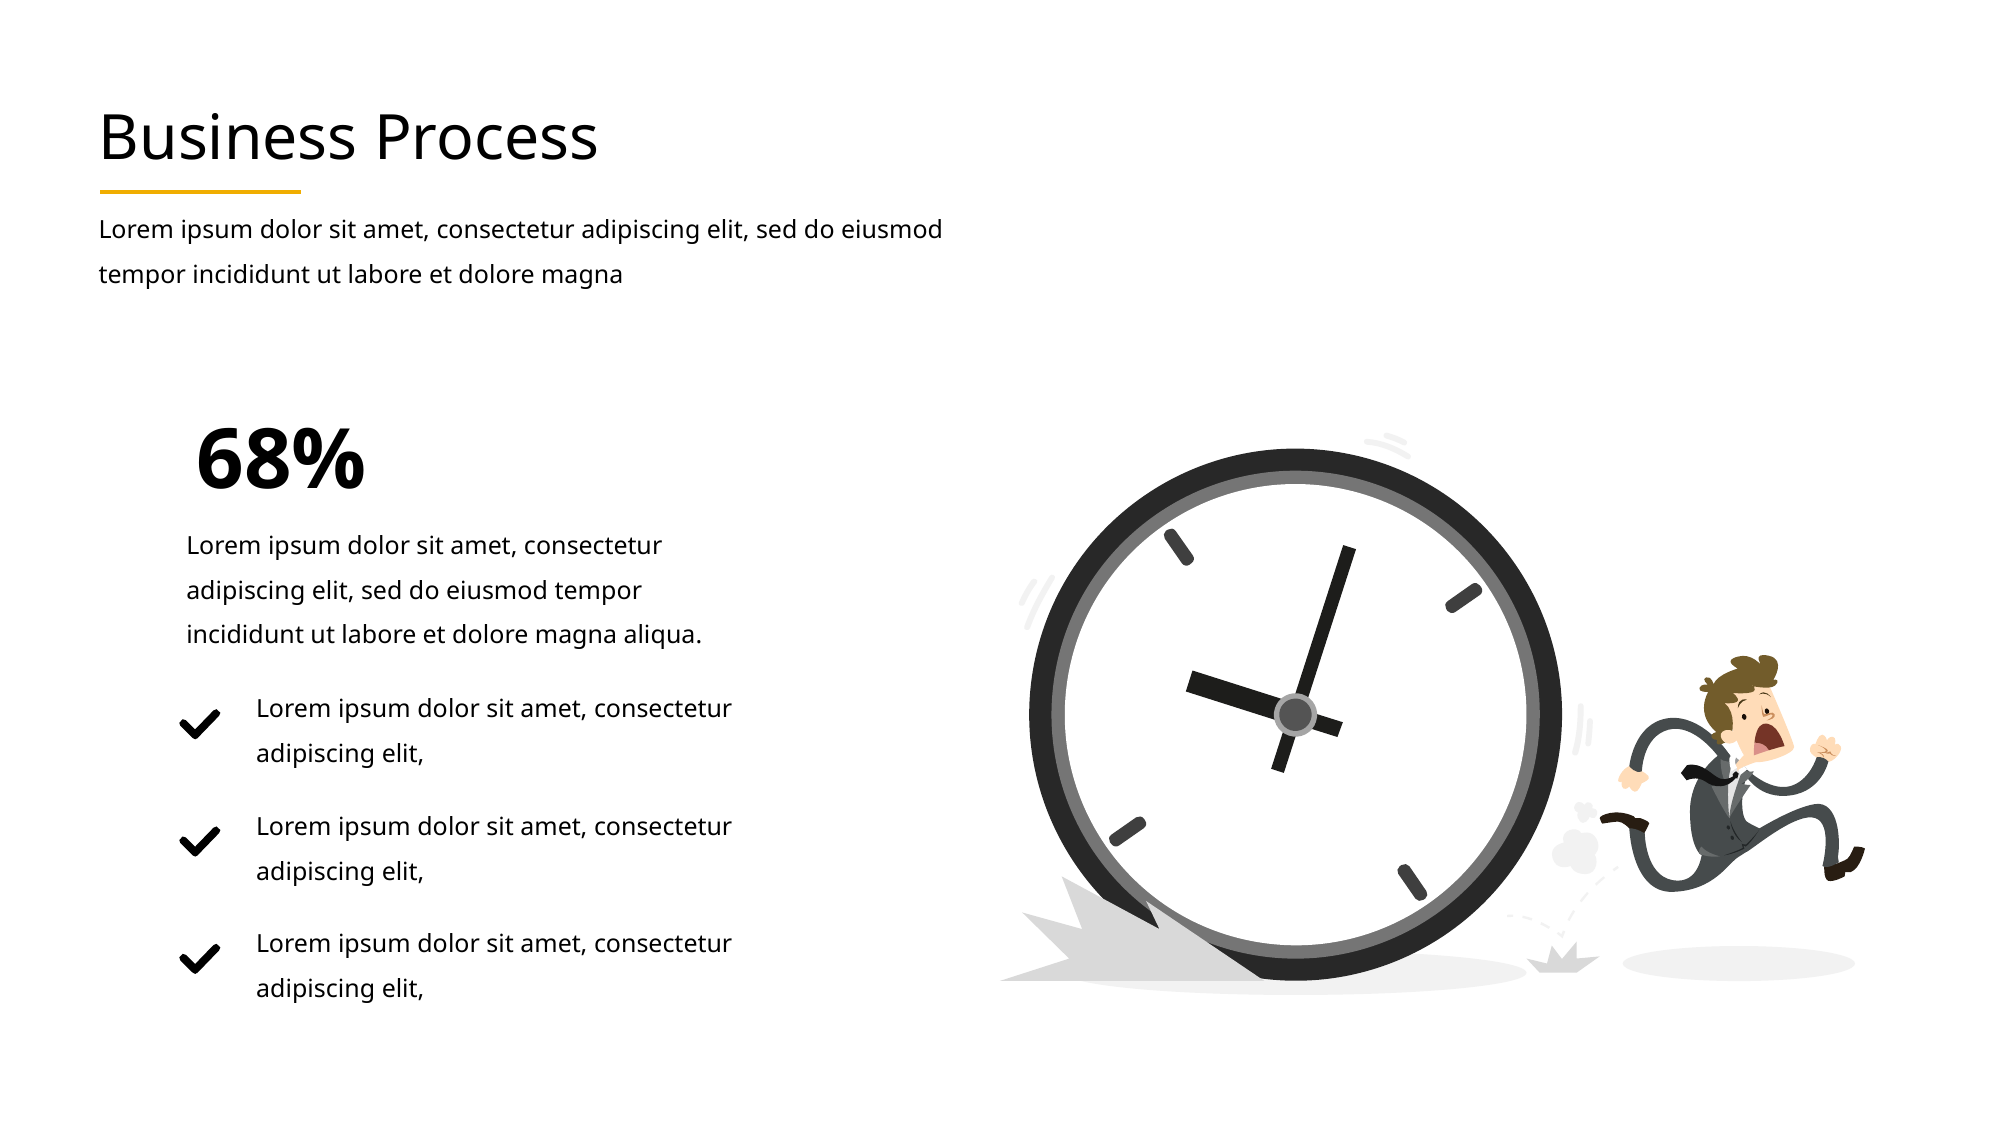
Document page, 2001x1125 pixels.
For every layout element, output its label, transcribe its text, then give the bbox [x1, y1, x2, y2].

text_box [182, 830, 217, 854]
text_box Business Process [98, 105, 704, 198]
text_box [182, 712, 217, 736]
text_box 68% [182, 398, 382, 514]
text_box Lorem ipsum dolor sit amet, consectetur adipiscing elit, [256, 795, 741, 886]
text_box Lorem ipsum dolor sit amet, consectetur adipiscing elit, [256, 912, 741, 1003]
text_box Lorem ipsum dolor sit amet, consectetur adipiscing elit, [256, 678, 741, 768]
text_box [999, 426, 1865, 1003]
text_box [182, 947, 217, 971]
text_box Lorem ipsum dolor sit amet, consectetur adipiscing elit, sed do eiusmod tempor incididunt ut labore et dolore magna aliqua. [186, 514, 761, 650]
text_box Lorem ipsum dolor sit amet, consectetur adipiscing elit, sed do eiusmod tempor incididunt ut labore et dolore magna [98, 199, 964, 289]
